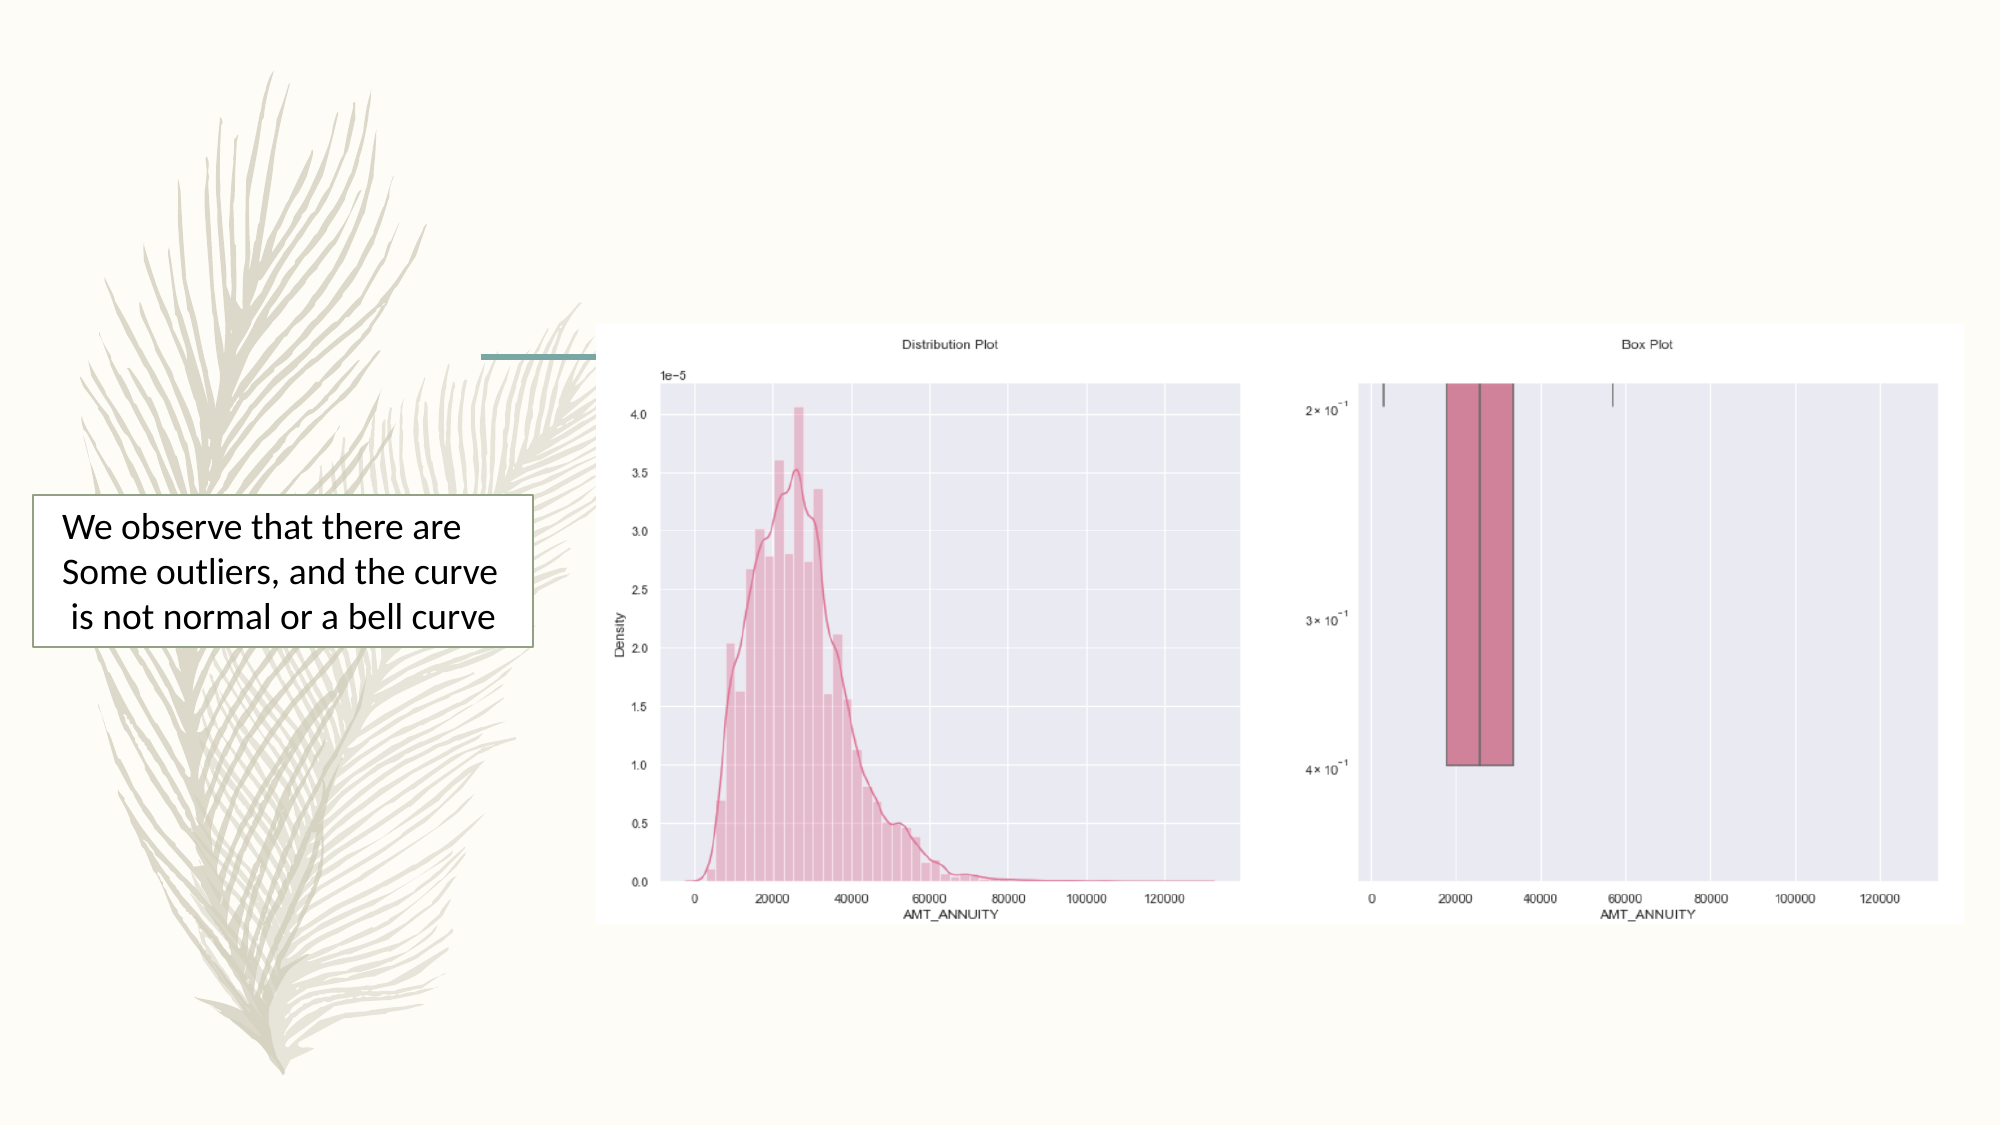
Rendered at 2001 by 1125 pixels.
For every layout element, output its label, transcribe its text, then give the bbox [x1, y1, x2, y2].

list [596, 324, 1964, 924]
text_box We observe that there are Some outliers, and the curve is not normal or a bell curve [47, 494, 549, 690]
text_box [32, 494, 47, 648]
